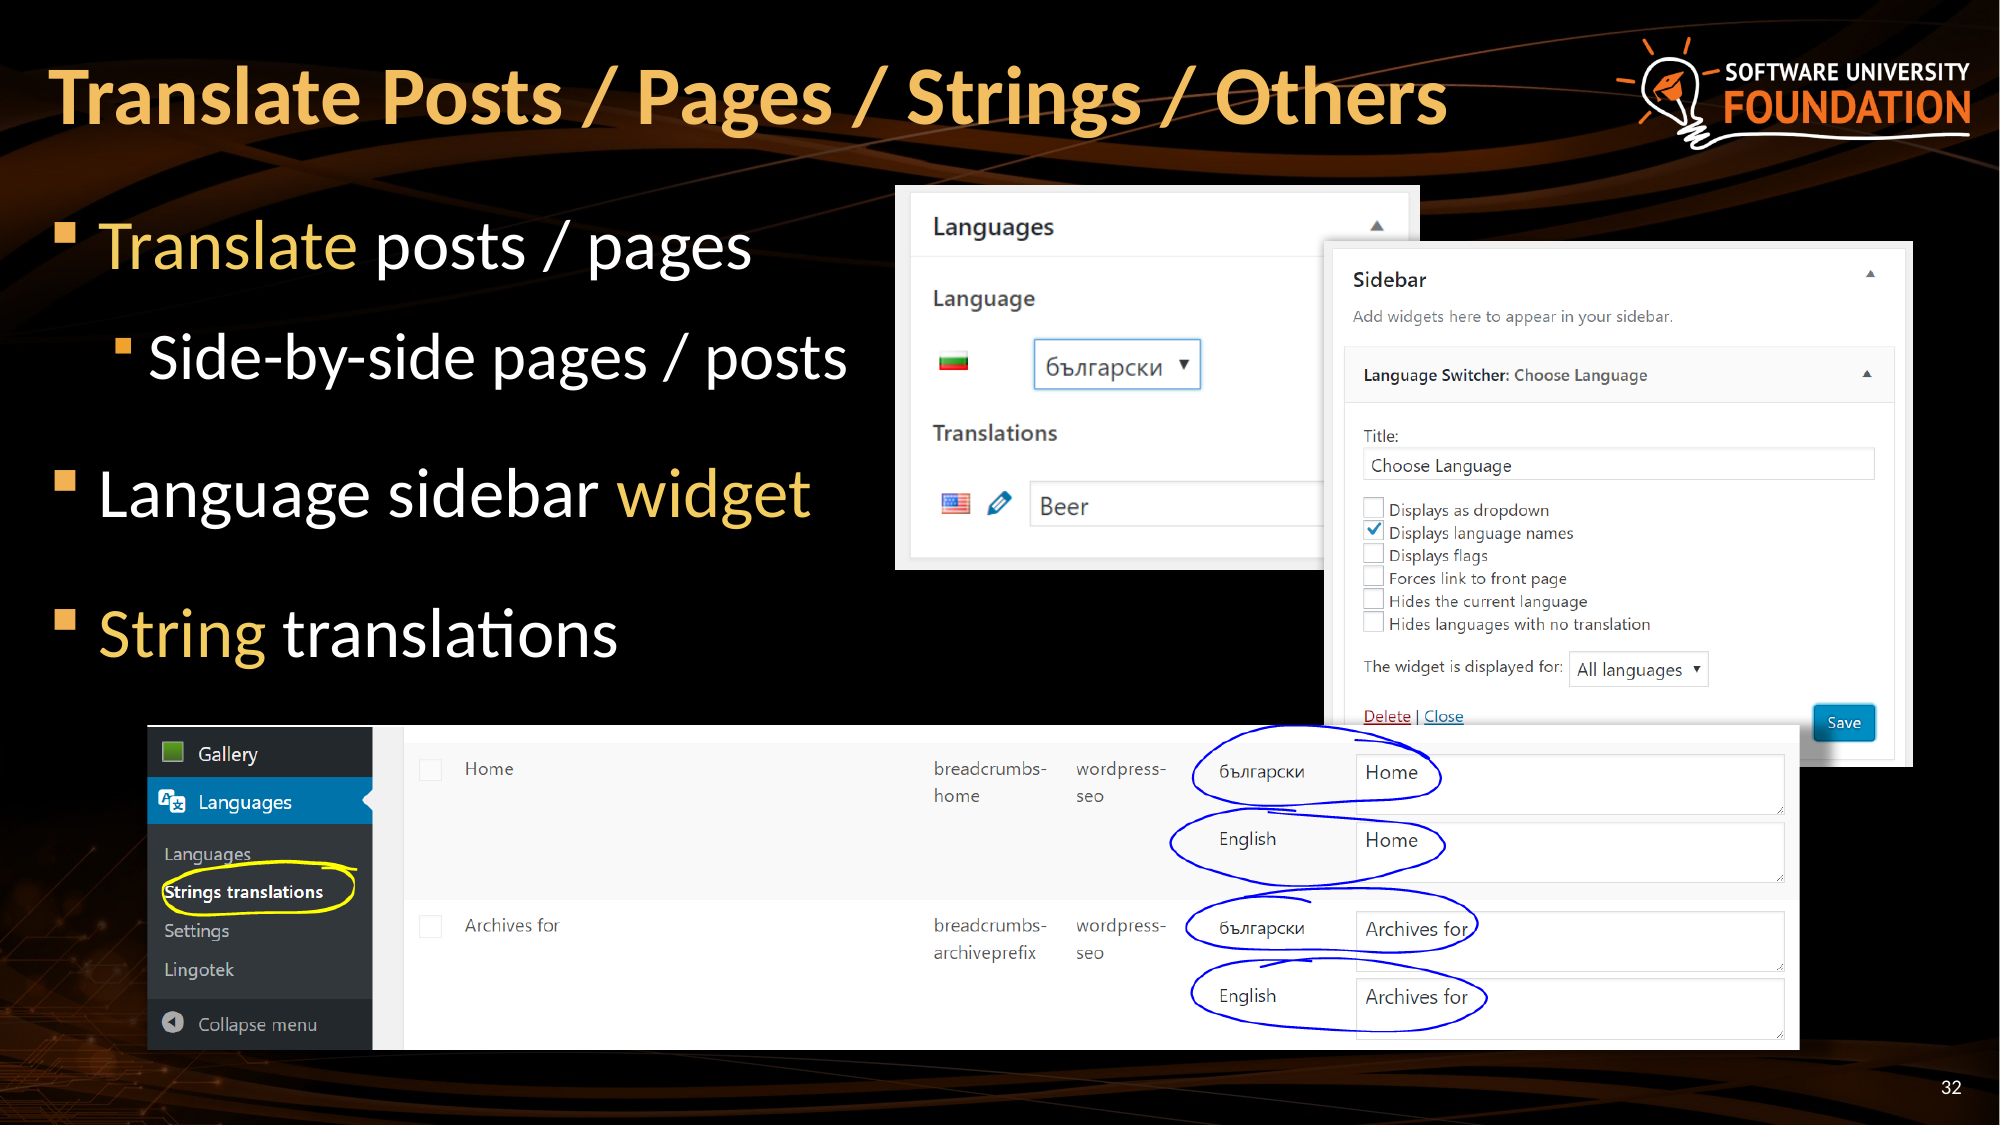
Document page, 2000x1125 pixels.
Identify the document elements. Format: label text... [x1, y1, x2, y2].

list Translate posts / pages Side-by-side pages / posts Language sidebar widget String translations [31, 188, 1968, 1103]
picture [0, 0, 2000, 1125]
title Translate Posts / Pages / Strings / Others [30, 6, 1602, 189]
